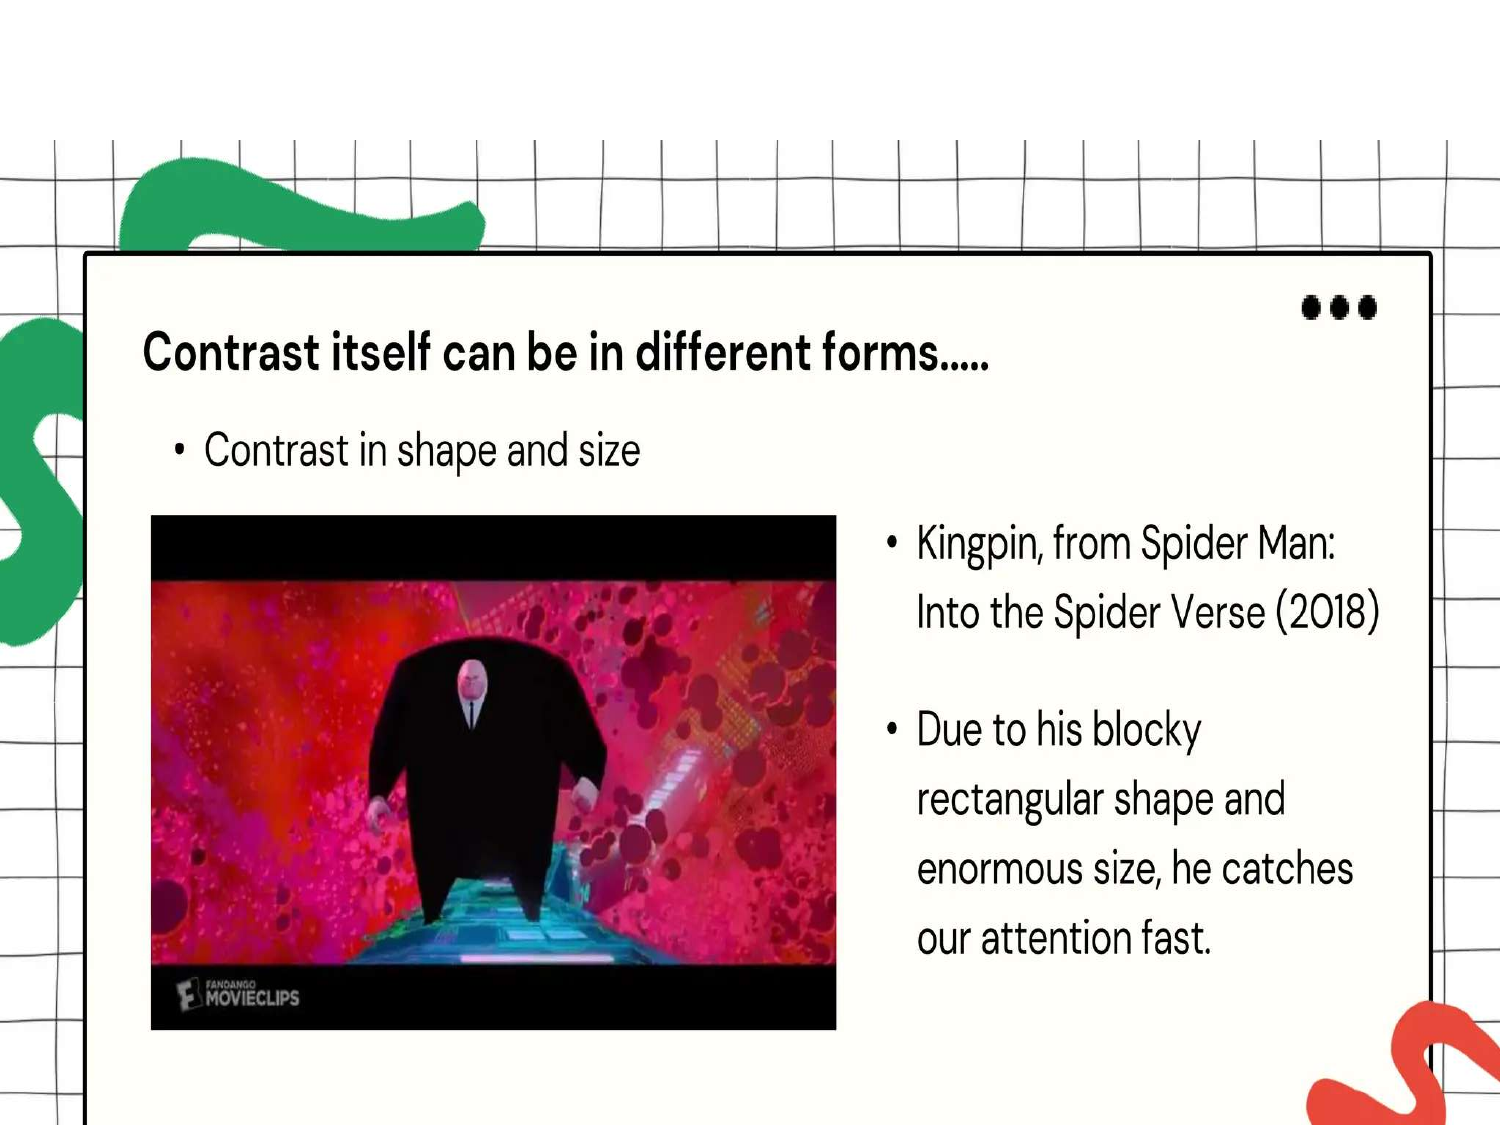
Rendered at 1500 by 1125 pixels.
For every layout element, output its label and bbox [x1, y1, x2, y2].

picture [0, 140, 1500, 1125]
